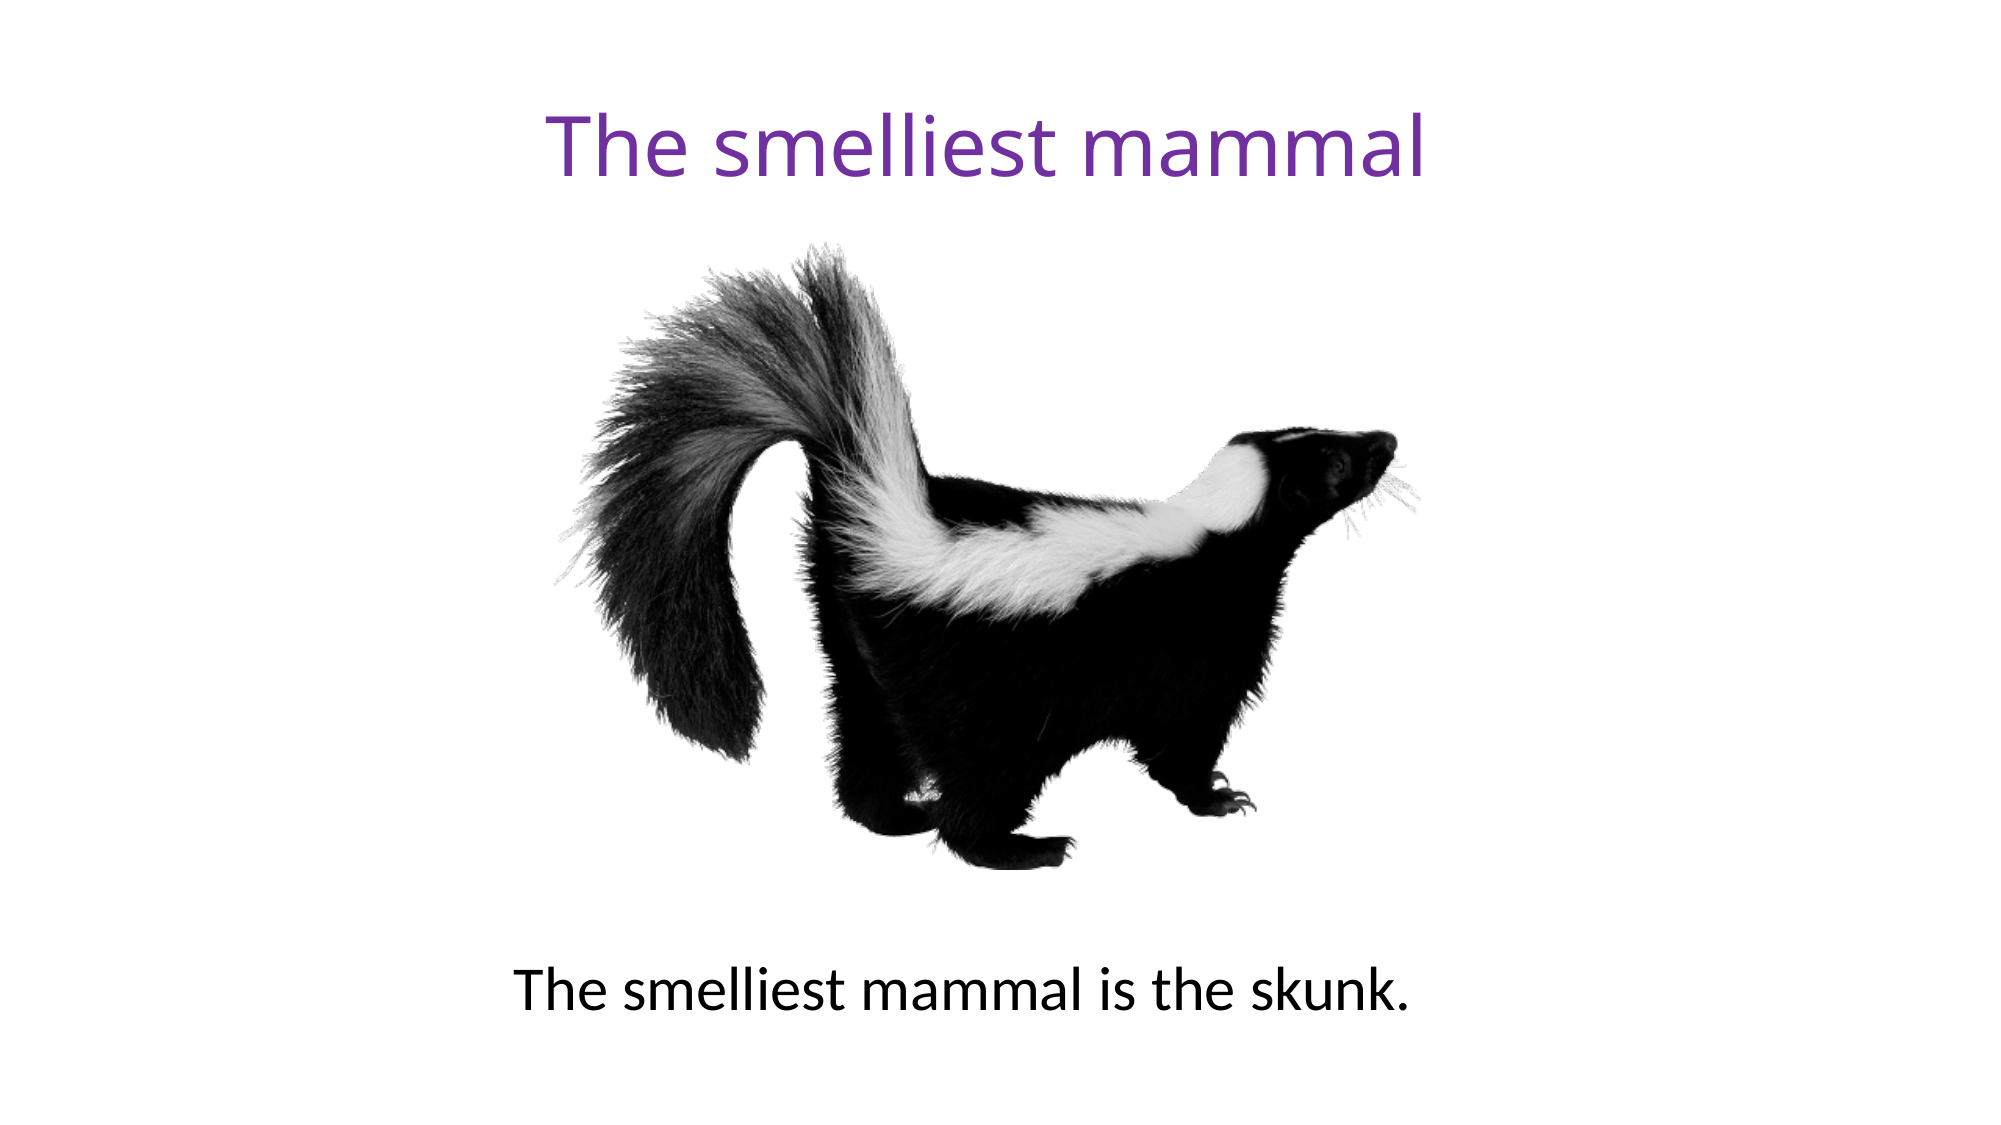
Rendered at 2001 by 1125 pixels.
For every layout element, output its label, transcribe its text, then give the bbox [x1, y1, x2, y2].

text_box The smelliest mammal is the skunk. [499, 941, 2000, 1031]
text_box The smelliest mammal [160, 85, 1815, 201]
picture [553, 241, 1421, 870]
